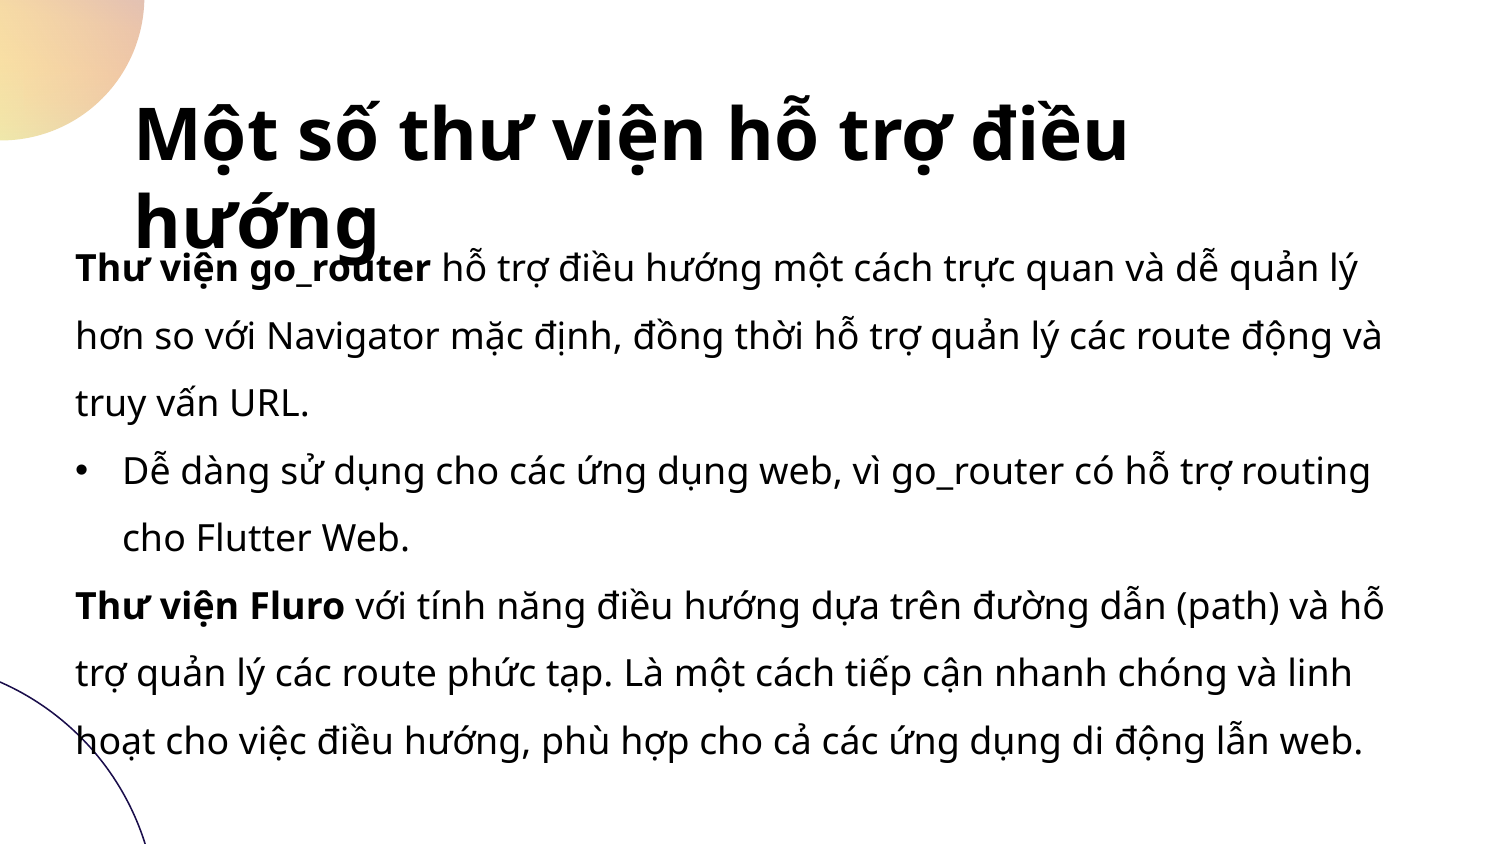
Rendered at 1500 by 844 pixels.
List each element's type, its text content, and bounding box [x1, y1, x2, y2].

text_box Thư viện go_router hỗ trợ điều hướng một cách trực quan và dễ quản lý hơn so với Navigator mặc định, đồng thời hỗ trợ quản lý các route động và truy vấn URL. Dễ dàng sử dụng cho các ứng dụng web, vì go_router có hỗ trợ routing cho Flutter Web. Thư viện Fluro với tính năng điều hướng dựa trên đường dẫn (path) và hỗ trợ quản lý các route phức tạp. Là một cách tiếp cận nhanh chóng và linh hoạt cho việc điều hướng, phù hợp cho cả các ứng dụng di động lẫn web. [60, 214, 1440, 770]
picture [0, 0, 145, 141]
title Một số thư viện hỗ trợ điều hướng [118, 72, 1382, 167]
